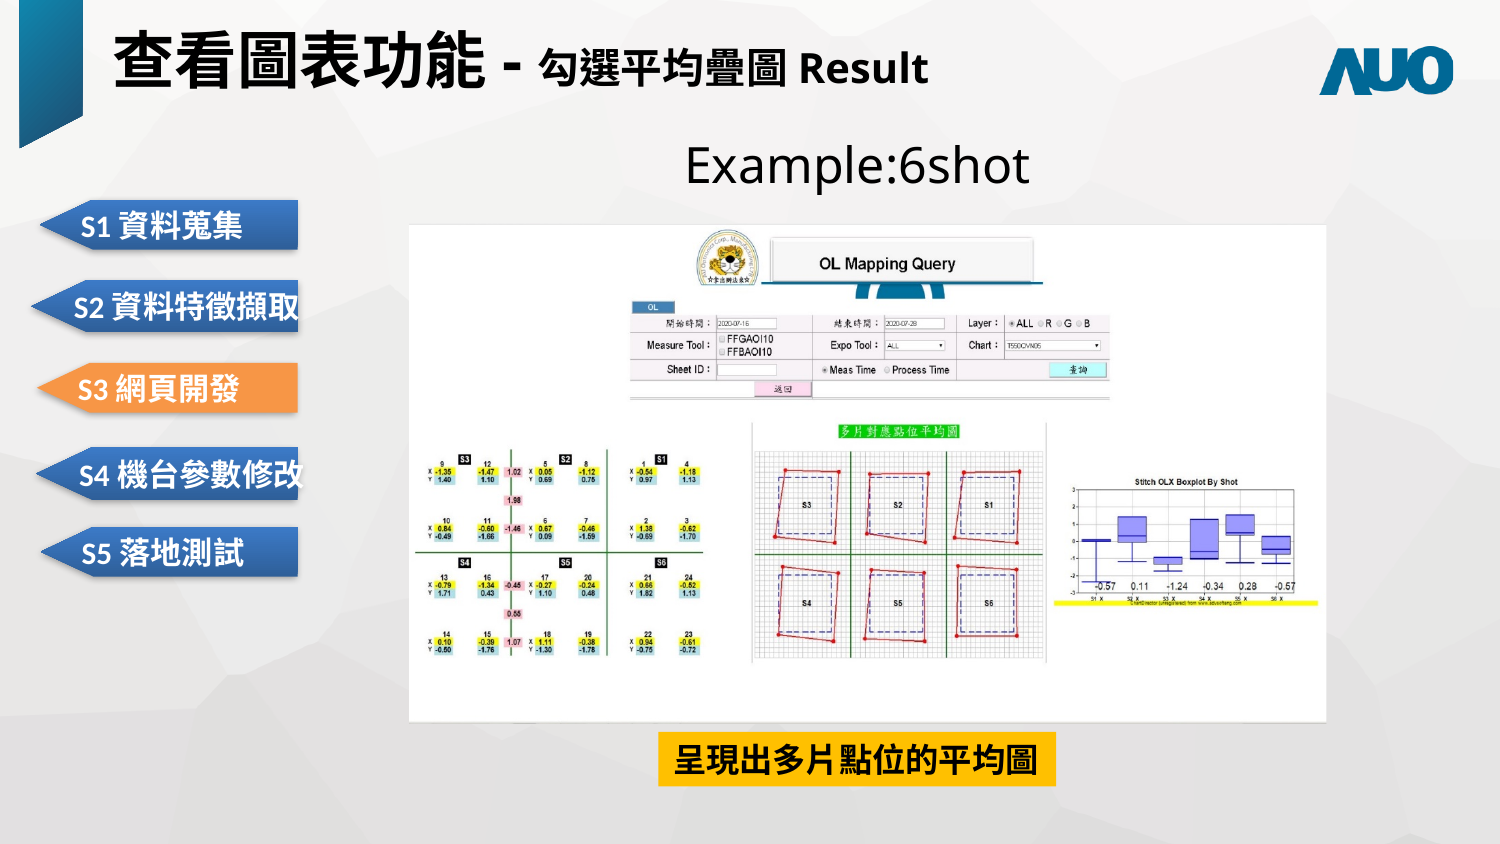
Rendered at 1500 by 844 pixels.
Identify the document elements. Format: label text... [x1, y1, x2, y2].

text_box S5落地測試 [40, 526, 298, 577]
text_box S4機台參數修改 [36, 446, 298, 501]
text_box S3網頁開發 [36, 362, 298, 413]
text_box 呈現出多片點位的平均圖 [658, 732, 1057, 787]
picture [0, 0, 1500, 844]
text_box 查看圖表功能-勾選平均疊圖Result [97, 14, 1046, 104]
text_box S1資料蒐集 [39, 199, 298, 250]
text_box Example:6shot [366, 126, 1349, 202]
text_box S2資料特徵擷取 [31, 279, 299, 333]
